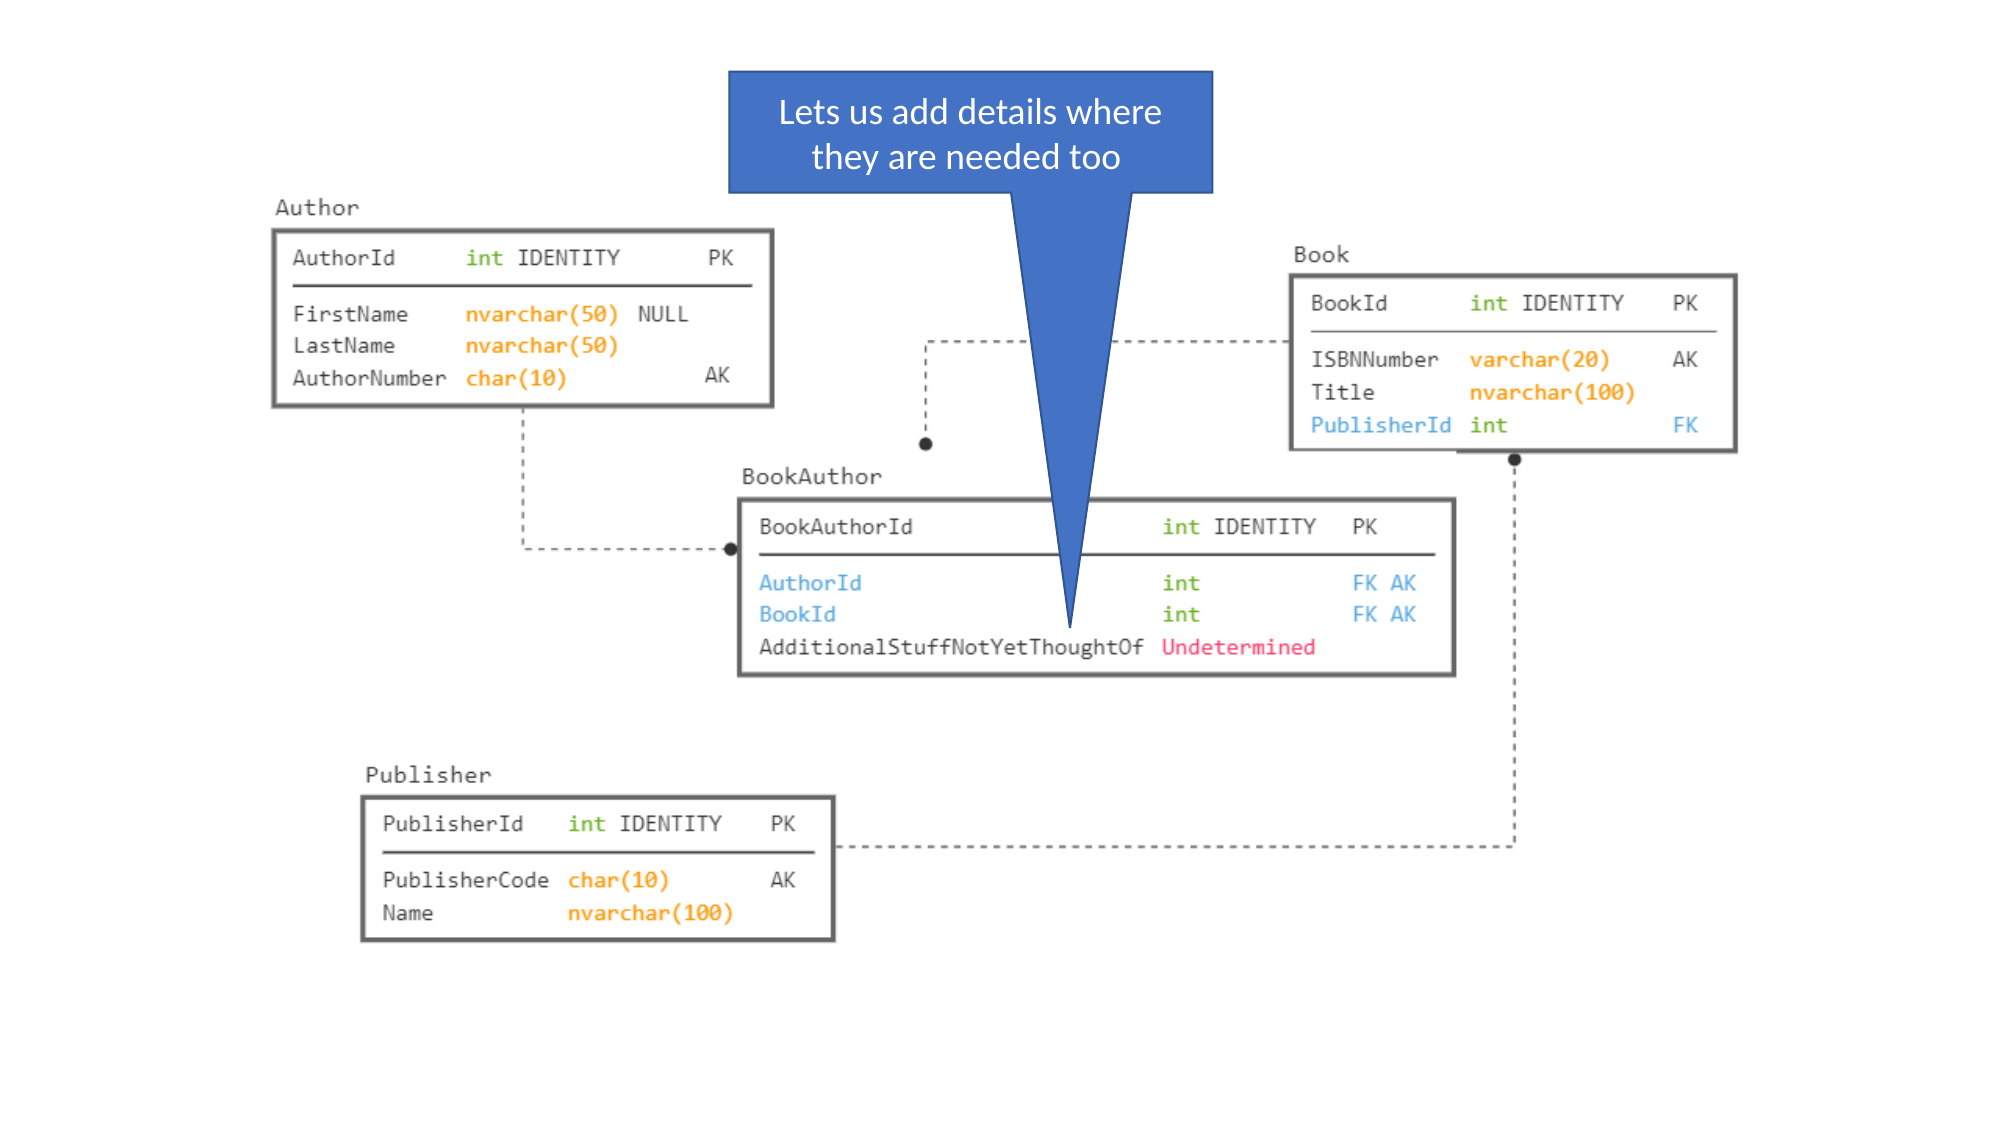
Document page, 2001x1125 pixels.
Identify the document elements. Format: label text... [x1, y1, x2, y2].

picture [229, 167, 1771, 958]
text_box Lets us add details where they are needed too [728, 70, 1214, 167]
